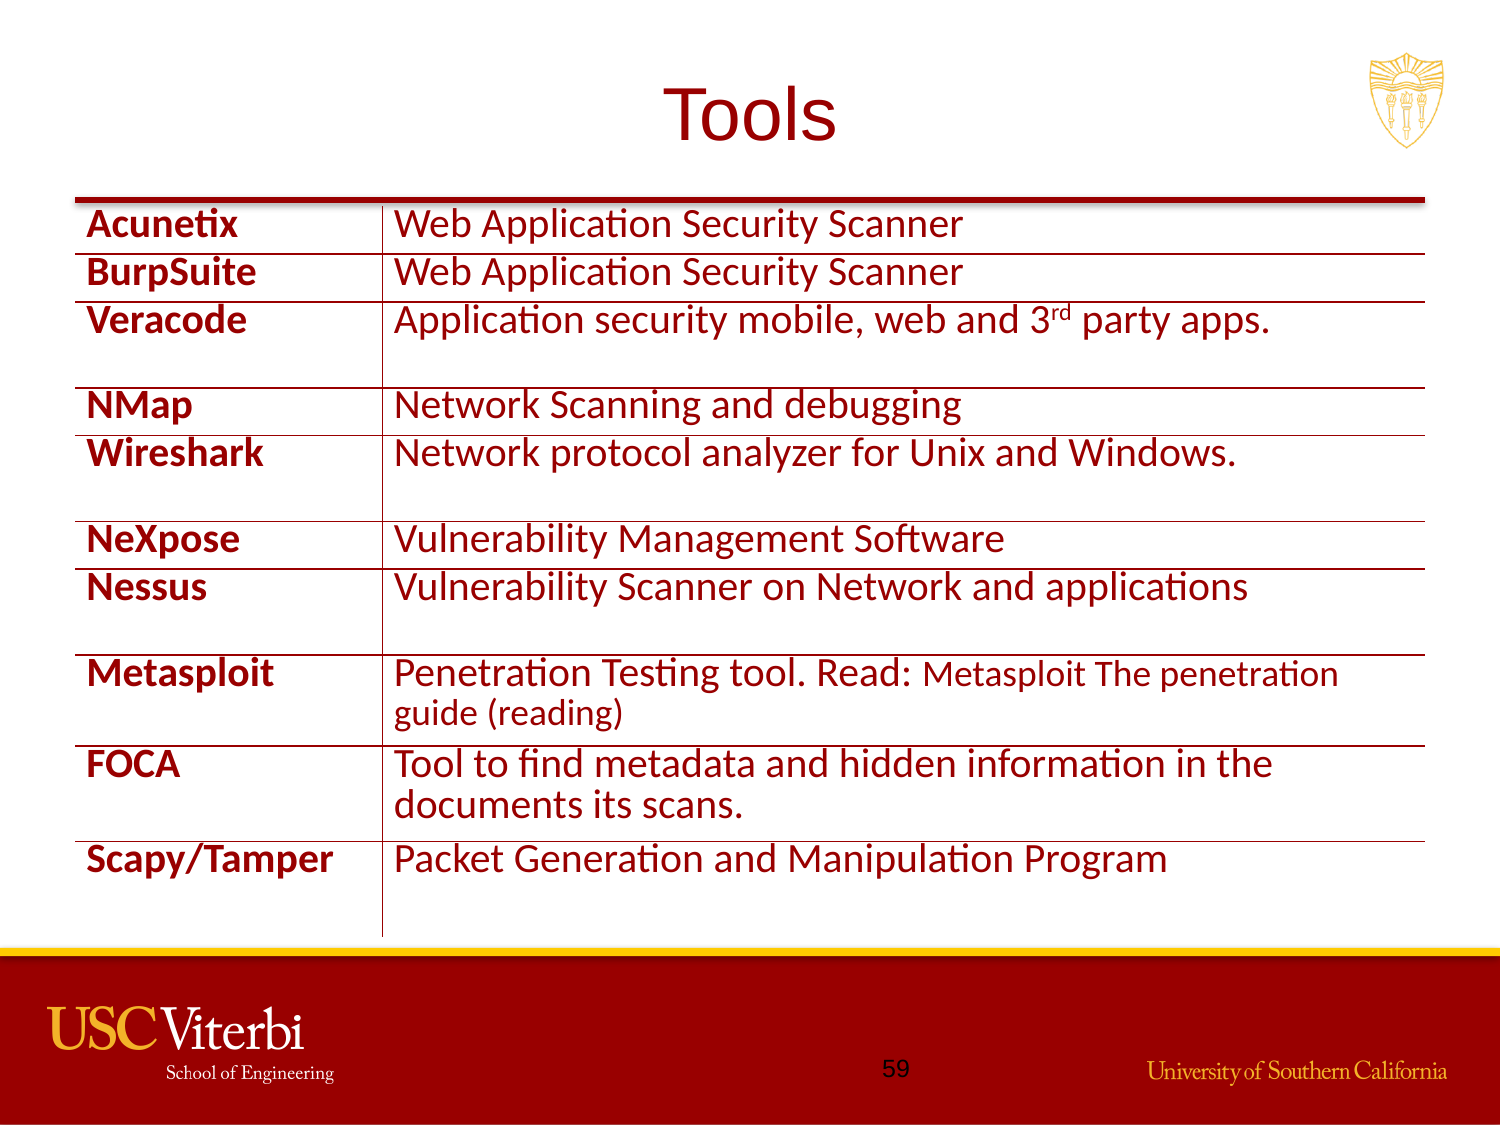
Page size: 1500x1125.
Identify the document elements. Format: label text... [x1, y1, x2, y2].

table_header Web Application Security Scanner [383, 206, 1425, 253]
table_cell Penetration Testing tool. Read: Metasploit The penetration guide (reading) [383, 656, 1425, 745]
table_header Acunetix [75, 206, 382, 253]
table_cell Metasploit [75, 656, 382, 745]
picture [47, 1006, 334, 1084]
title Tools [75, 45, 1425, 200]
table_cell Web Application Security Scanner [383, 255, 1425, 301]
table_cell BurpSuite [75, 255, 382, 301]
table_cell Application security mobile, web and 3rd party apps. [383, 303, 1425, 387]
table_cell Network protocol analyzer for Unix and Windows. [383, 436, 1425, 521]
table_cell Veracode [75, 303, 382, 387]
table_cell Network Scanning and debugging [383, 389, 1425, 435]
picture [1147, 1060, 1447, 1086]
picture [1345, 39, 1468, 162]
table_cell Vulnerability Management Software [383, 522, 1425, 568]
table_cell Wireshark [75, 436, 382, 521]
table_cell NeXpose [75, 522, 382, 568]
table_cell NMap [75, 389, 382, 435]
table_cell Scapy/Tamper [75, 842, 382, 937]
table_cell Nessus [75, 570, 382, 654]
table_cell Packet Generation and Manipulation Program [383, 842, 1425, 937]
slide_number 58 [575, 1037, 925, 1098]
table_cell Vulnerability Scanner on Network and applications [383, 570, 1425, 654]
table_cell FOCA [75, 747, 382, 841]
table_cell Tool to find metadata and hidden information in the documents its scans. [383, 747, 1425, 841]
